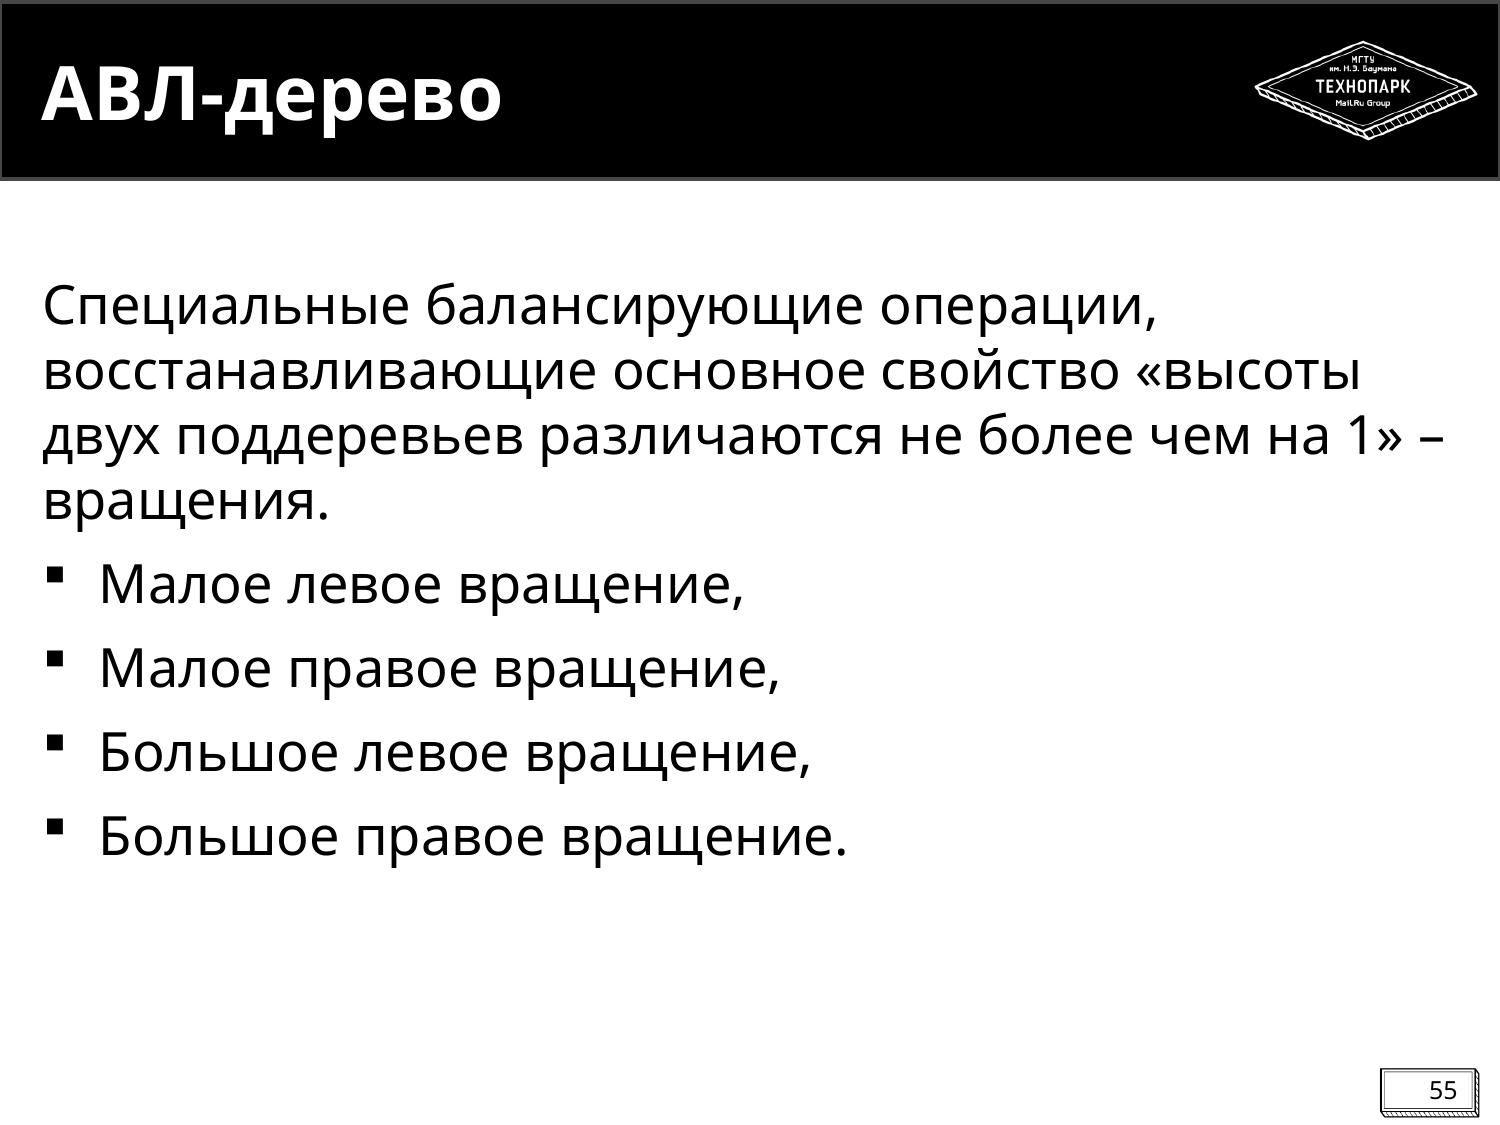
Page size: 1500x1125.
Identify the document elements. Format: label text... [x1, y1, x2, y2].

slide_number 55 [1130, 1069, 1473, 1114]
list Специальные балансирующие операции, восстанавливающие основное свойство «высоты двух поддеревьев различаются не более чем на 1» – вращения. Малое левое вращение, Малое правое вращение, Большое левое вращение, Большое правое вращение. [27, 262, 1475, 1050]
picture [1366, 1060, 1495, 1125]
title АВЛ-дерево [26, 15, 1250, 166]
picture [1250, 19, 1492, 162]
